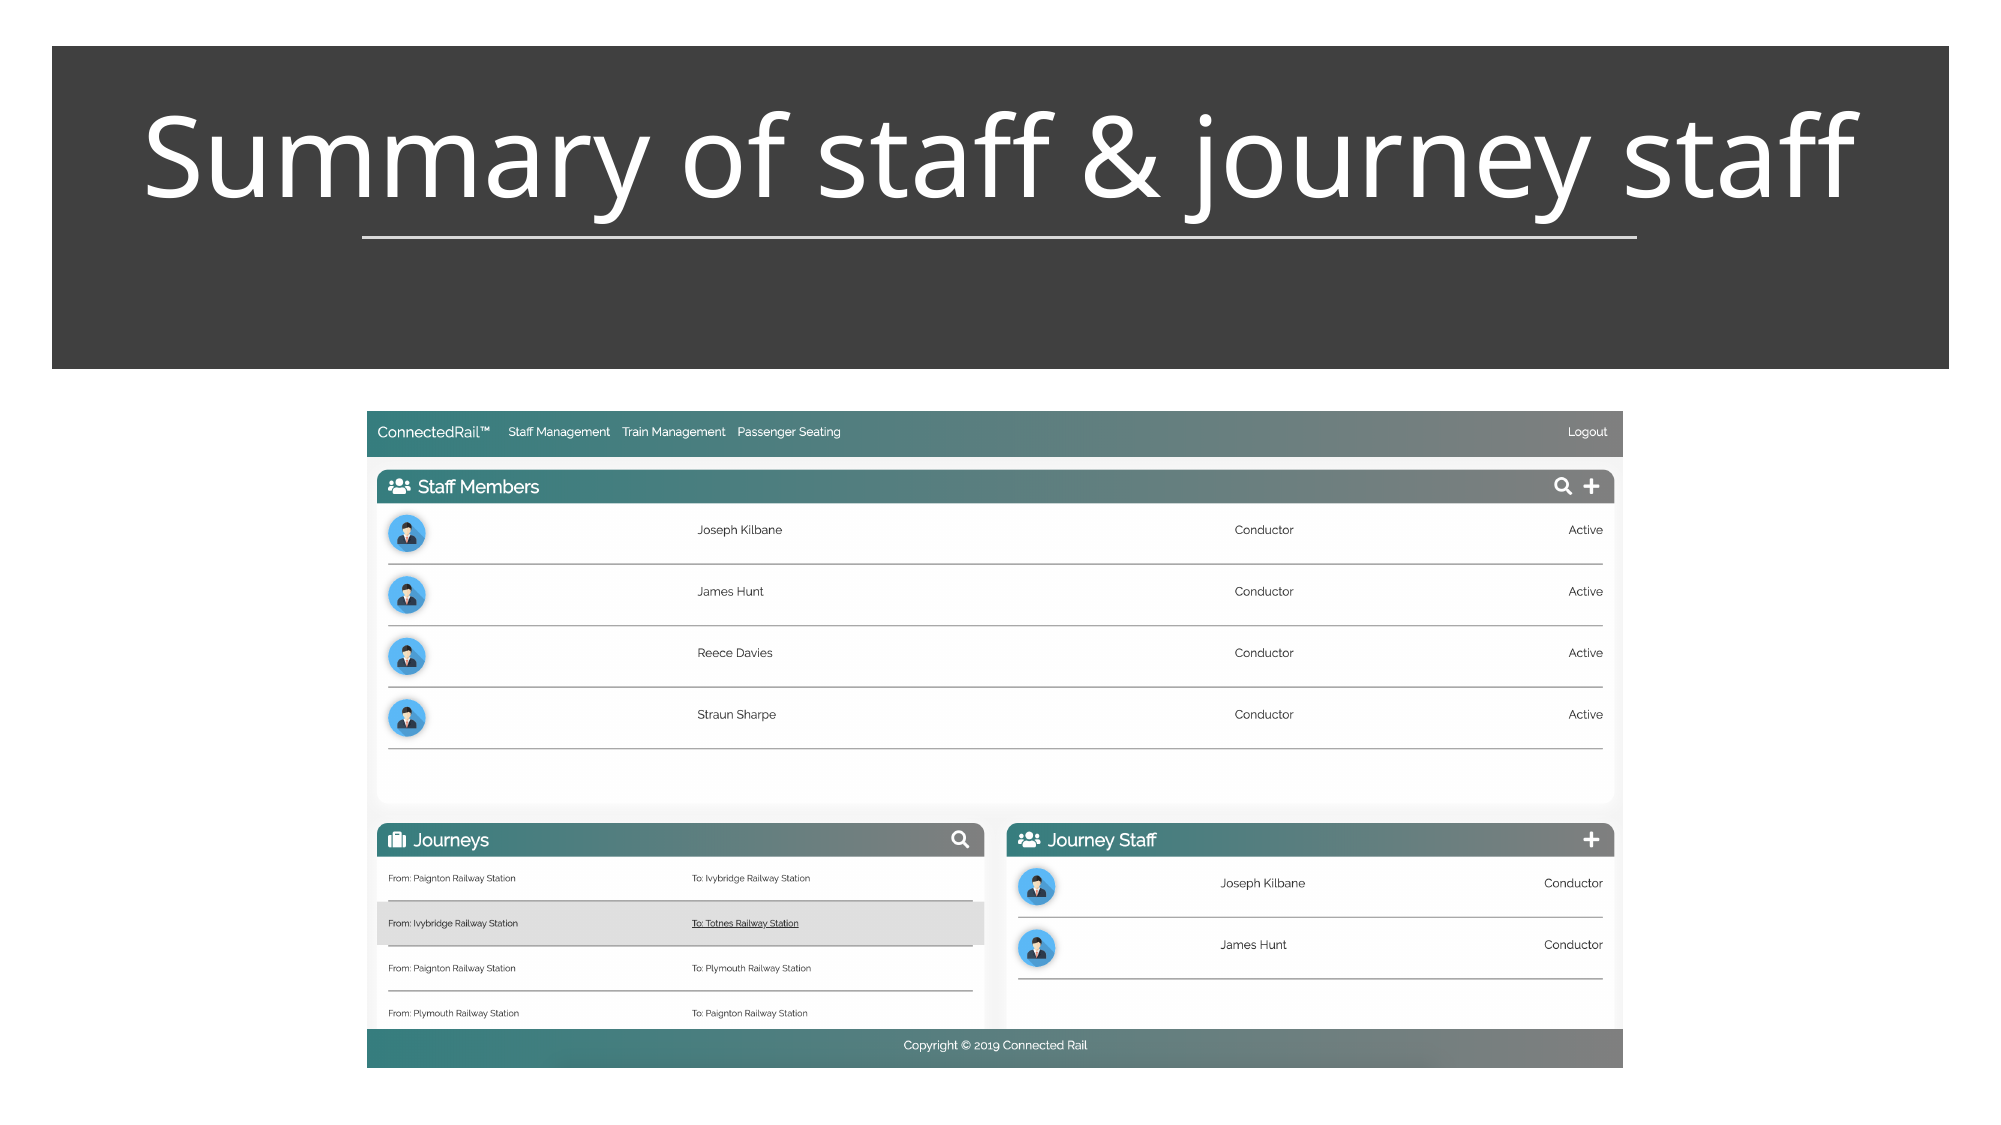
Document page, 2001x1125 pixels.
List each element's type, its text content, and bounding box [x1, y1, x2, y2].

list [367, 411, 1623, 1068]
title Summary of staff & journey staff [86, 76, 1914, 230]
text_box [61, 55, 1939, 360]
